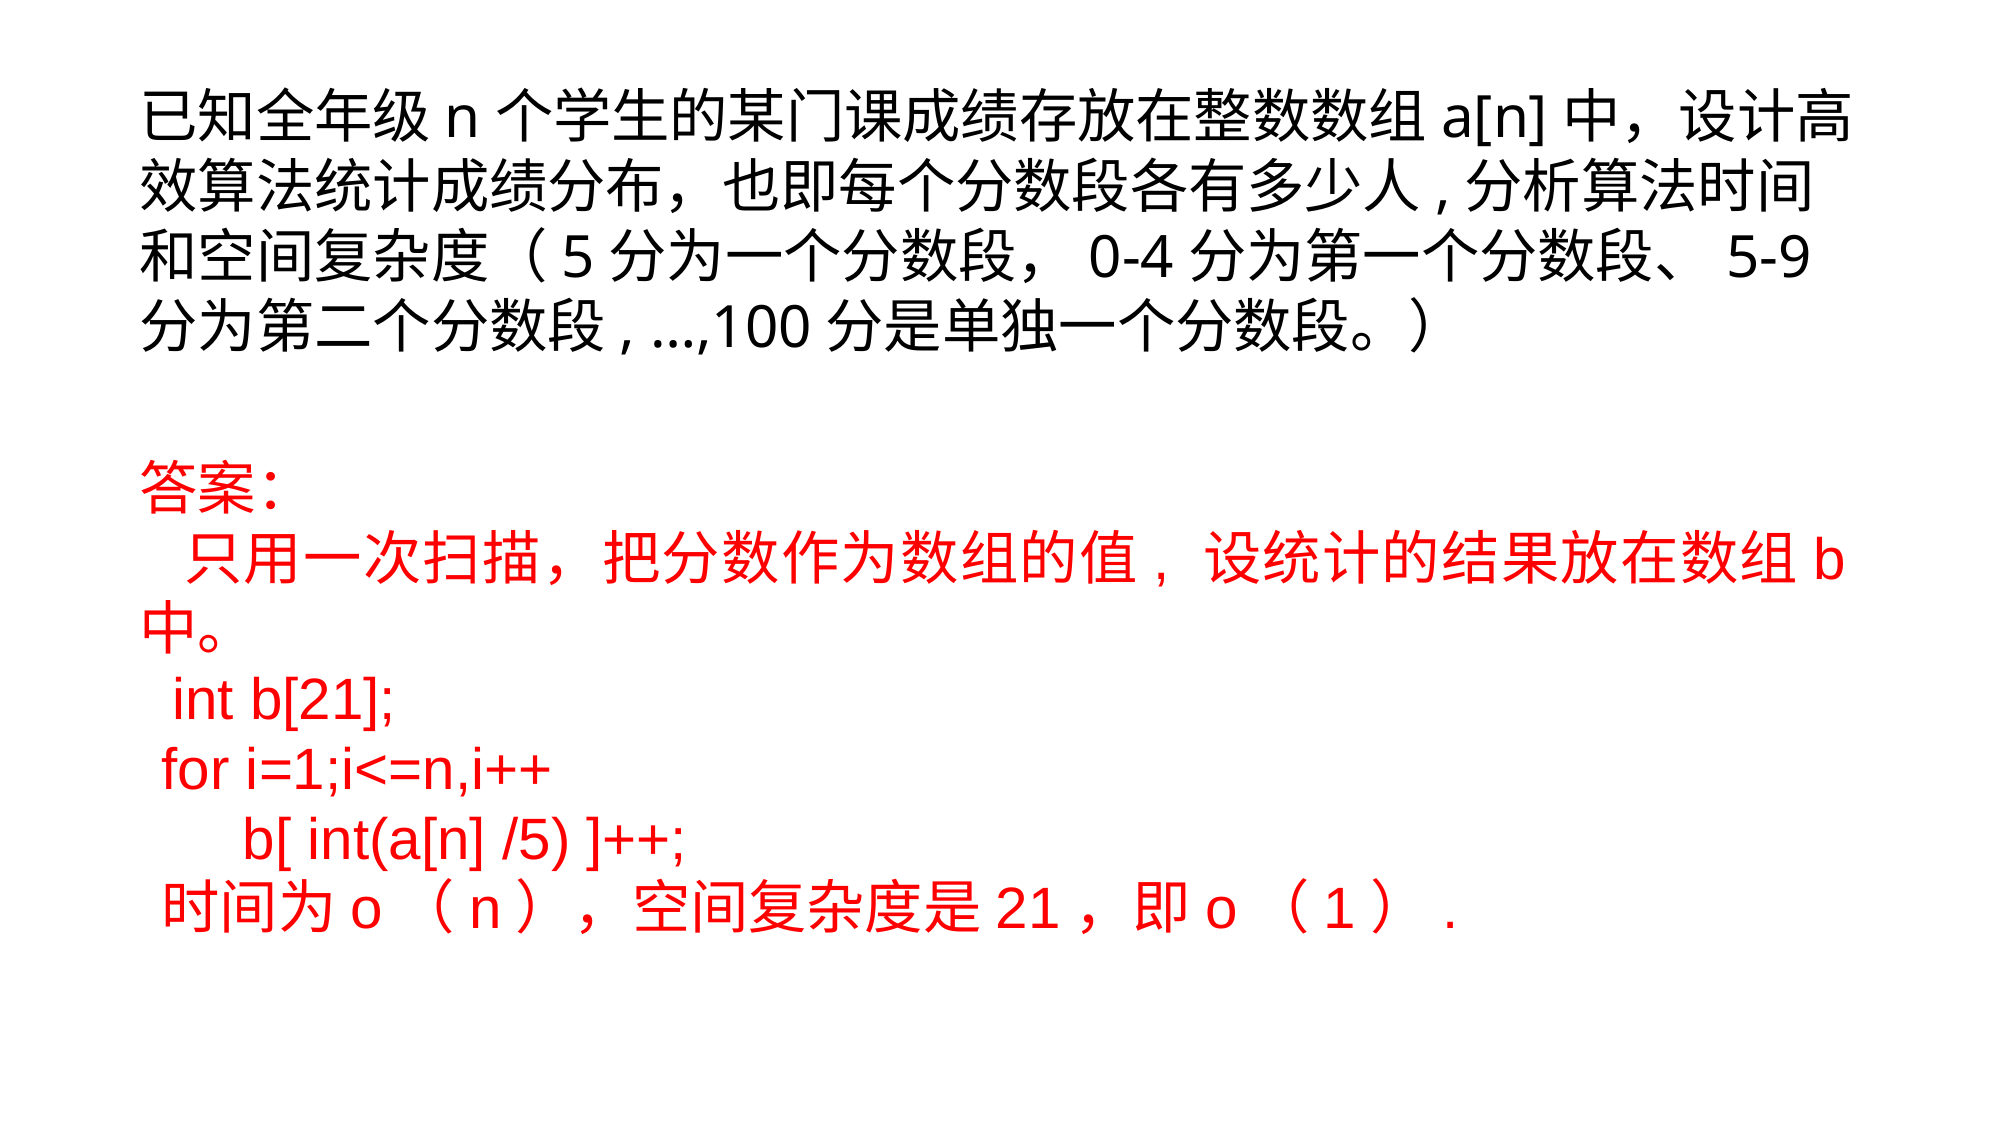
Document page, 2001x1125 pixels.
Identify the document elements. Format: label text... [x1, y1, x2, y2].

text_box 答案： 只用一次扫描，把分数作为数组的值, 设统计的结果放在数组b中。 int b[21]; for i=1;i<=n,i++ b[ int(a[n] /5) ]++; 时间为o（n），空间复杂度是21，即o（1）. [125, 443, 1875, 949]
text_box 已知全年级n个学生的某门课成绩存放在整数数组a[n]中，设计高效算法统计成绩分布，也即每个分数段各有多少人,分析算法时间和空间复杂度（5分为一个分数段，0-4分为第一个分数段、5-9分为第二个分数段, …,100分是单独一个分数段。） [125, 71, 1875, 367]
